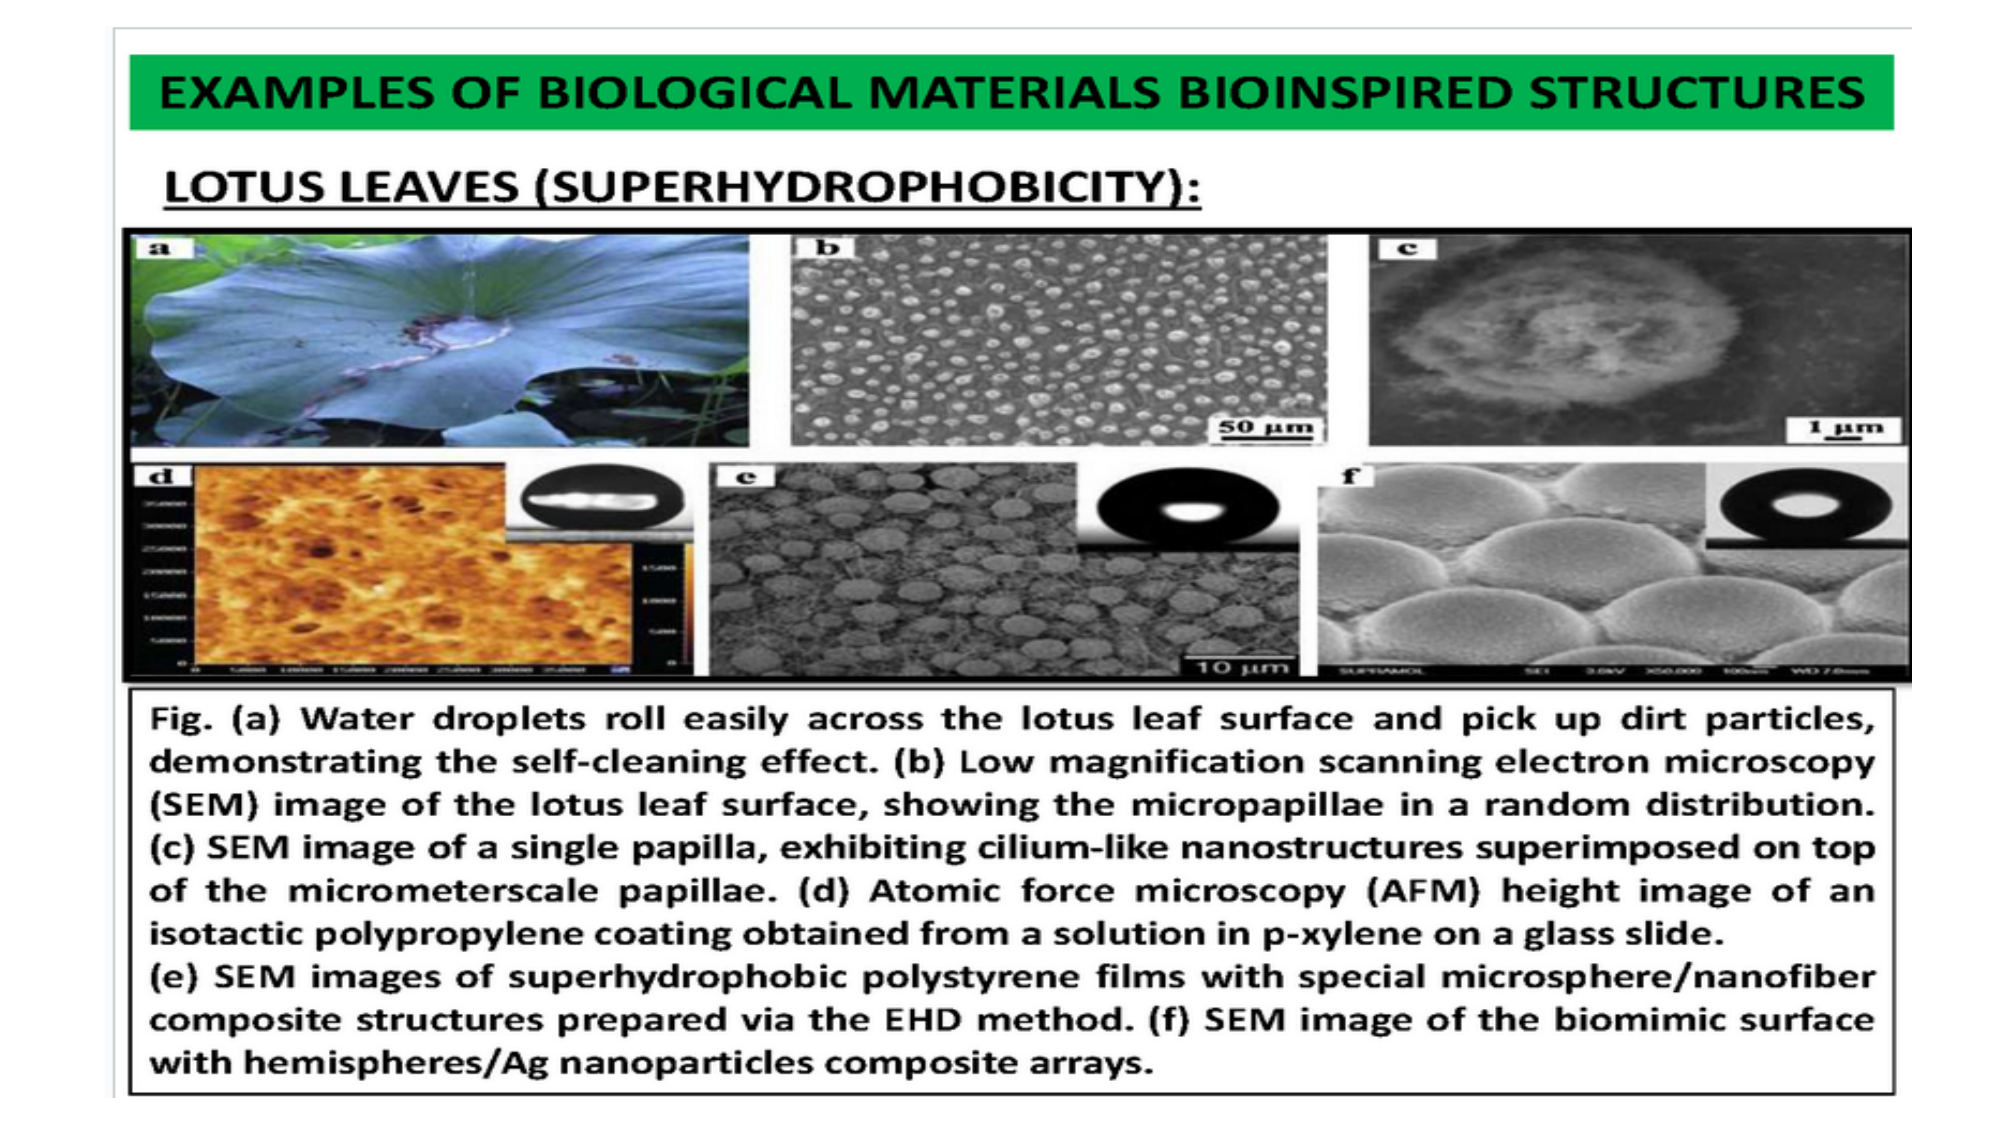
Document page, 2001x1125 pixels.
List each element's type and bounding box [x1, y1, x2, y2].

picture [105, 26, 1912, 1098]
